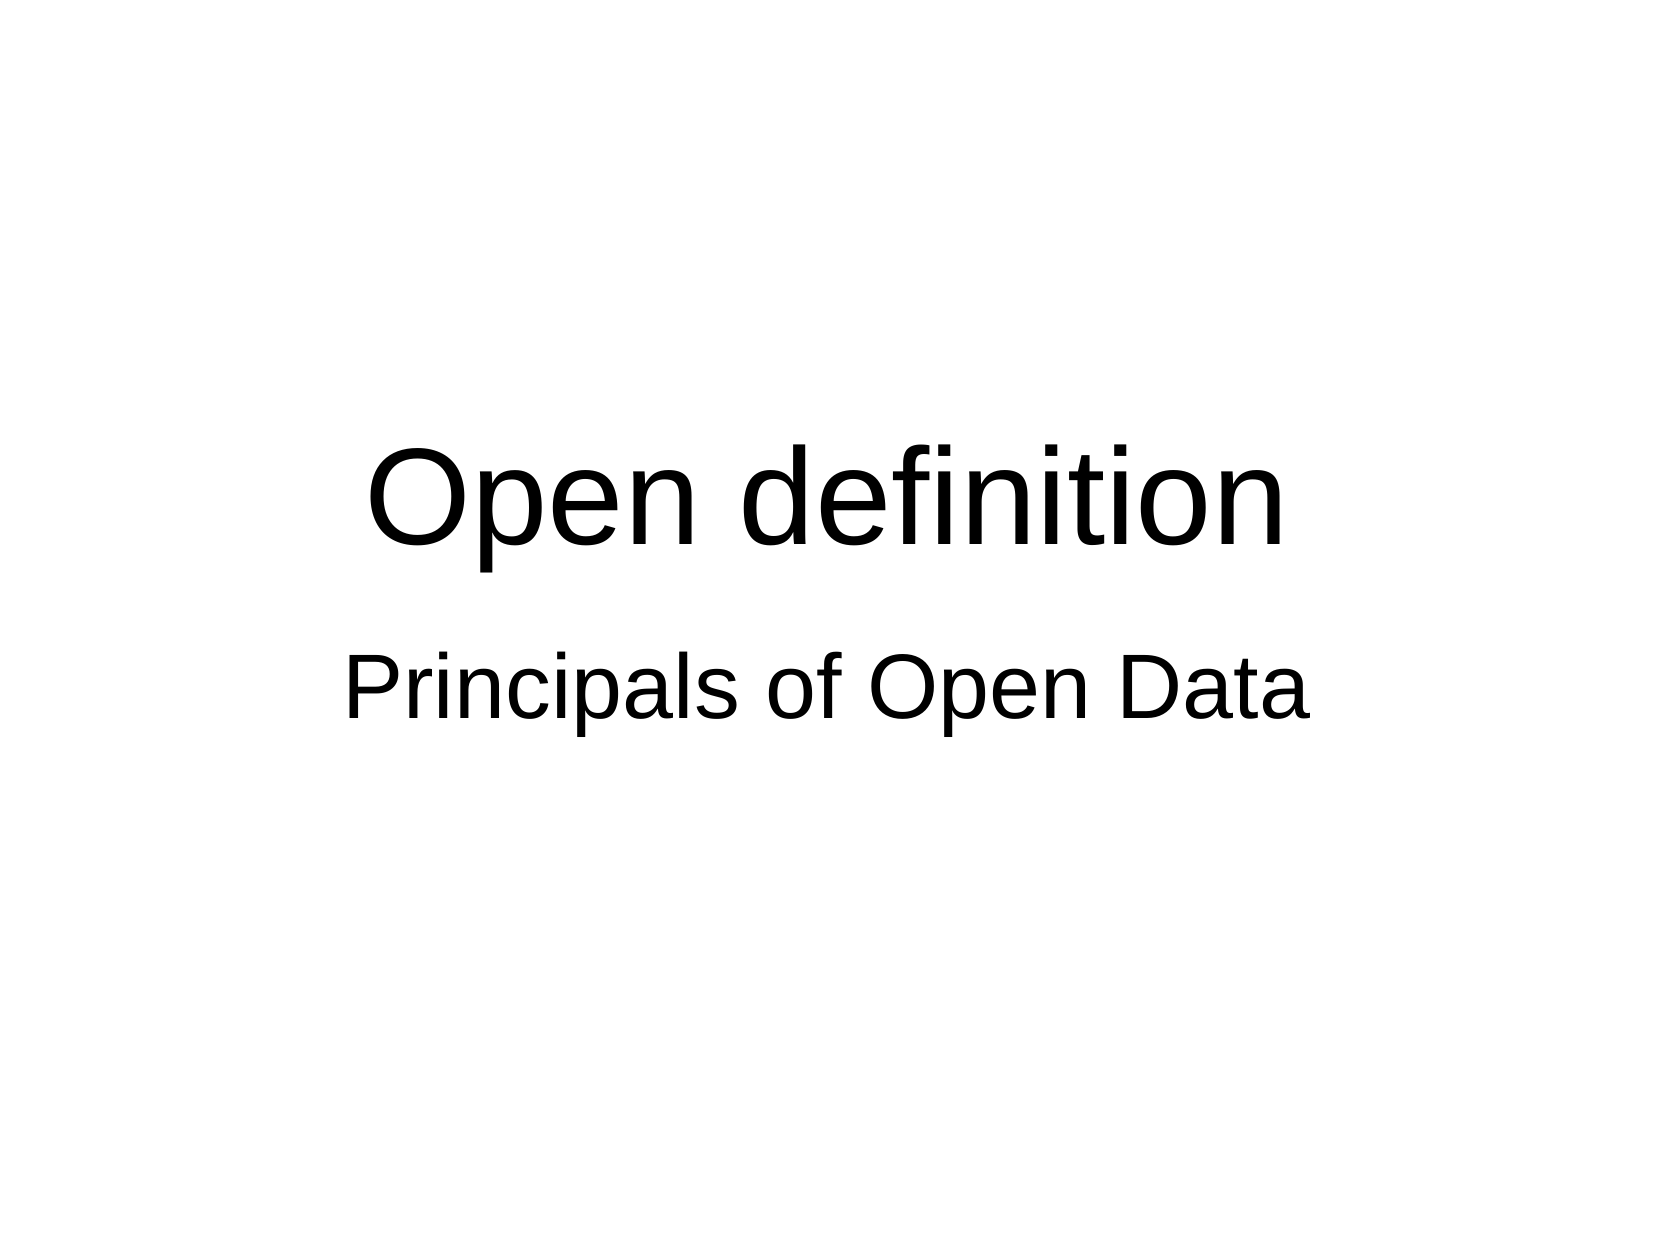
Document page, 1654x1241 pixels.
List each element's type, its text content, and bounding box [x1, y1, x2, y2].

title Open definition Principals of Open Data [82, 376, 1571, 685]
